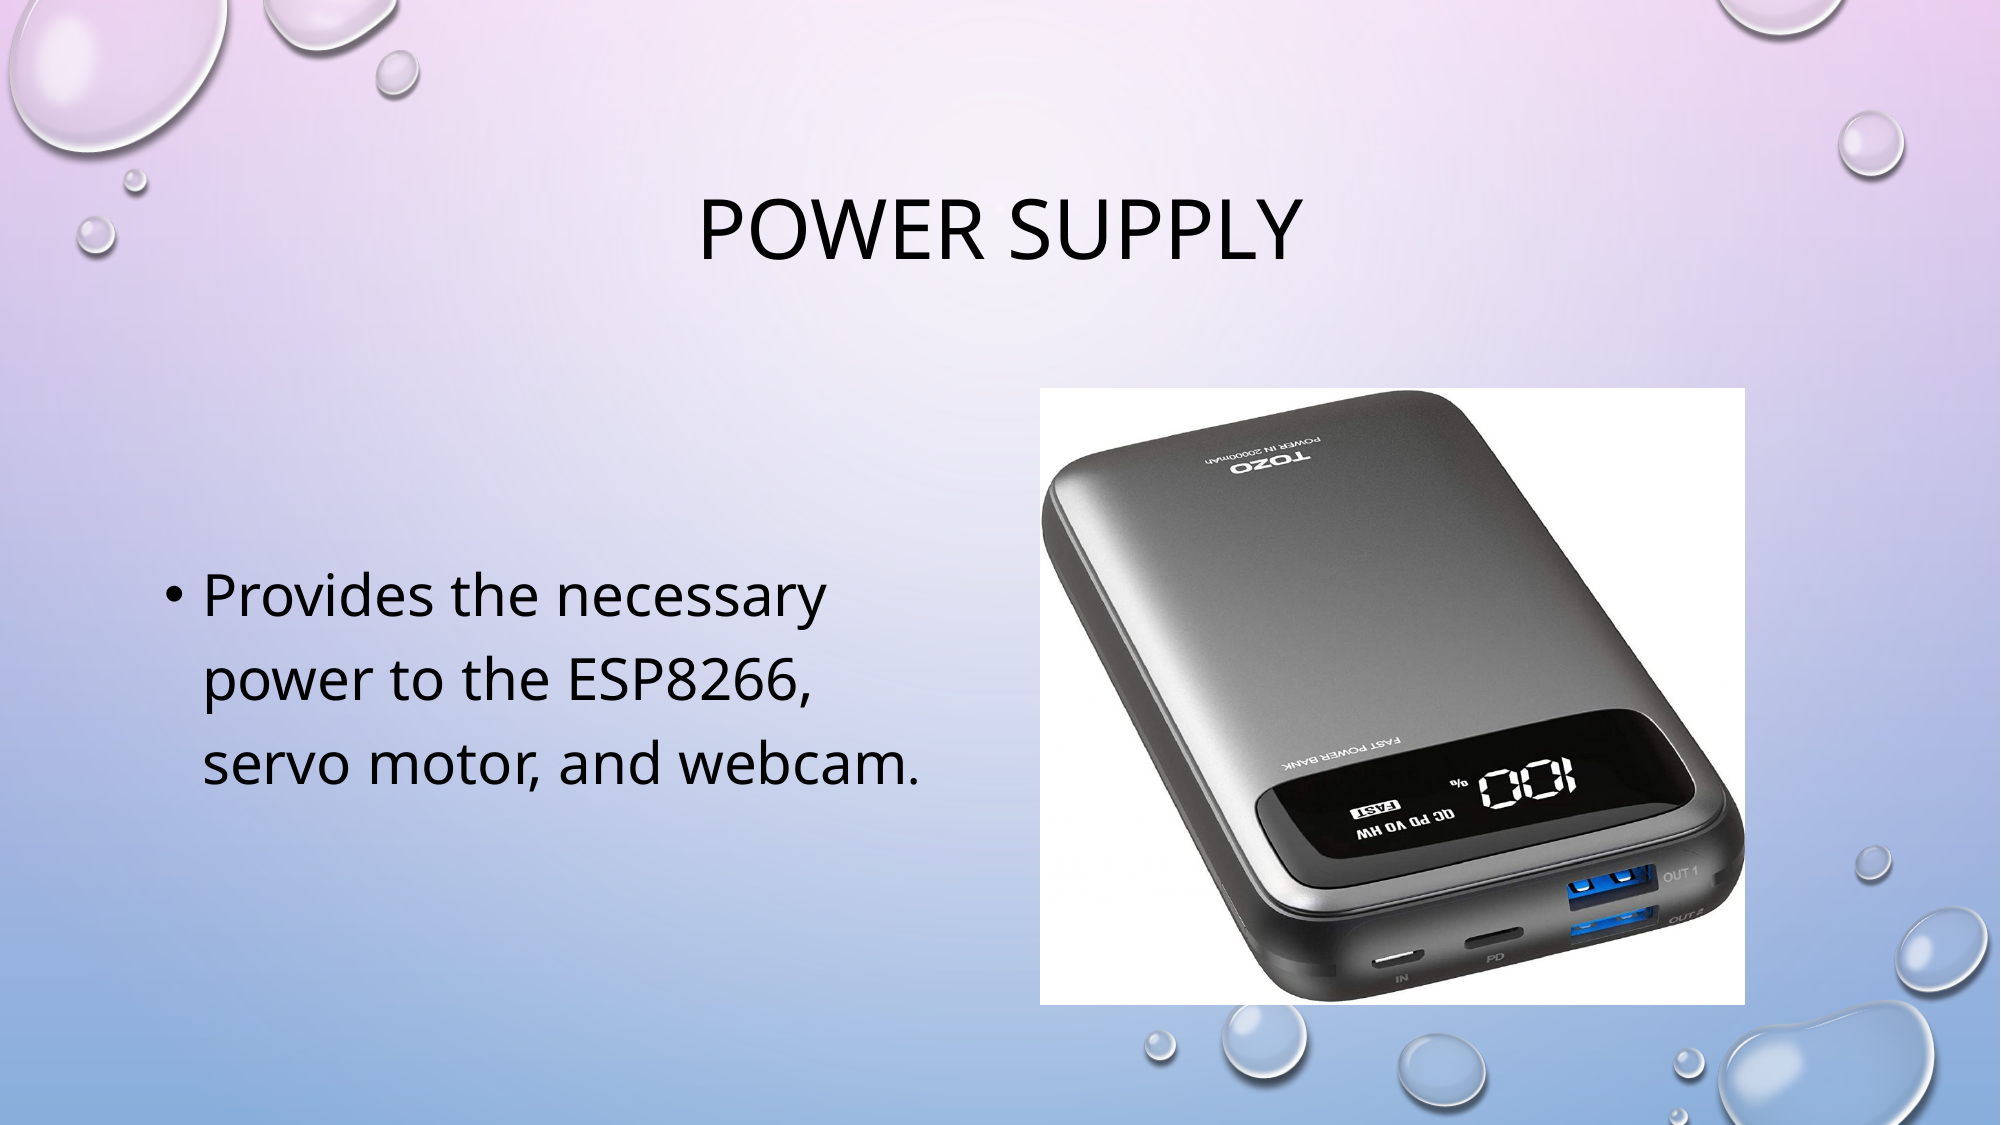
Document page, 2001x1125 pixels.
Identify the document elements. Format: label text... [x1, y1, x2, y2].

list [1040, 387, 1745, 1005]
list Provides the necessary power to the ESP8266, servo motor, and webcam. [149, 537, 988, 950]
picture [0, 0, 2000, 1125]
title POWER SUPPLY [149, 101, 1851, 364]
